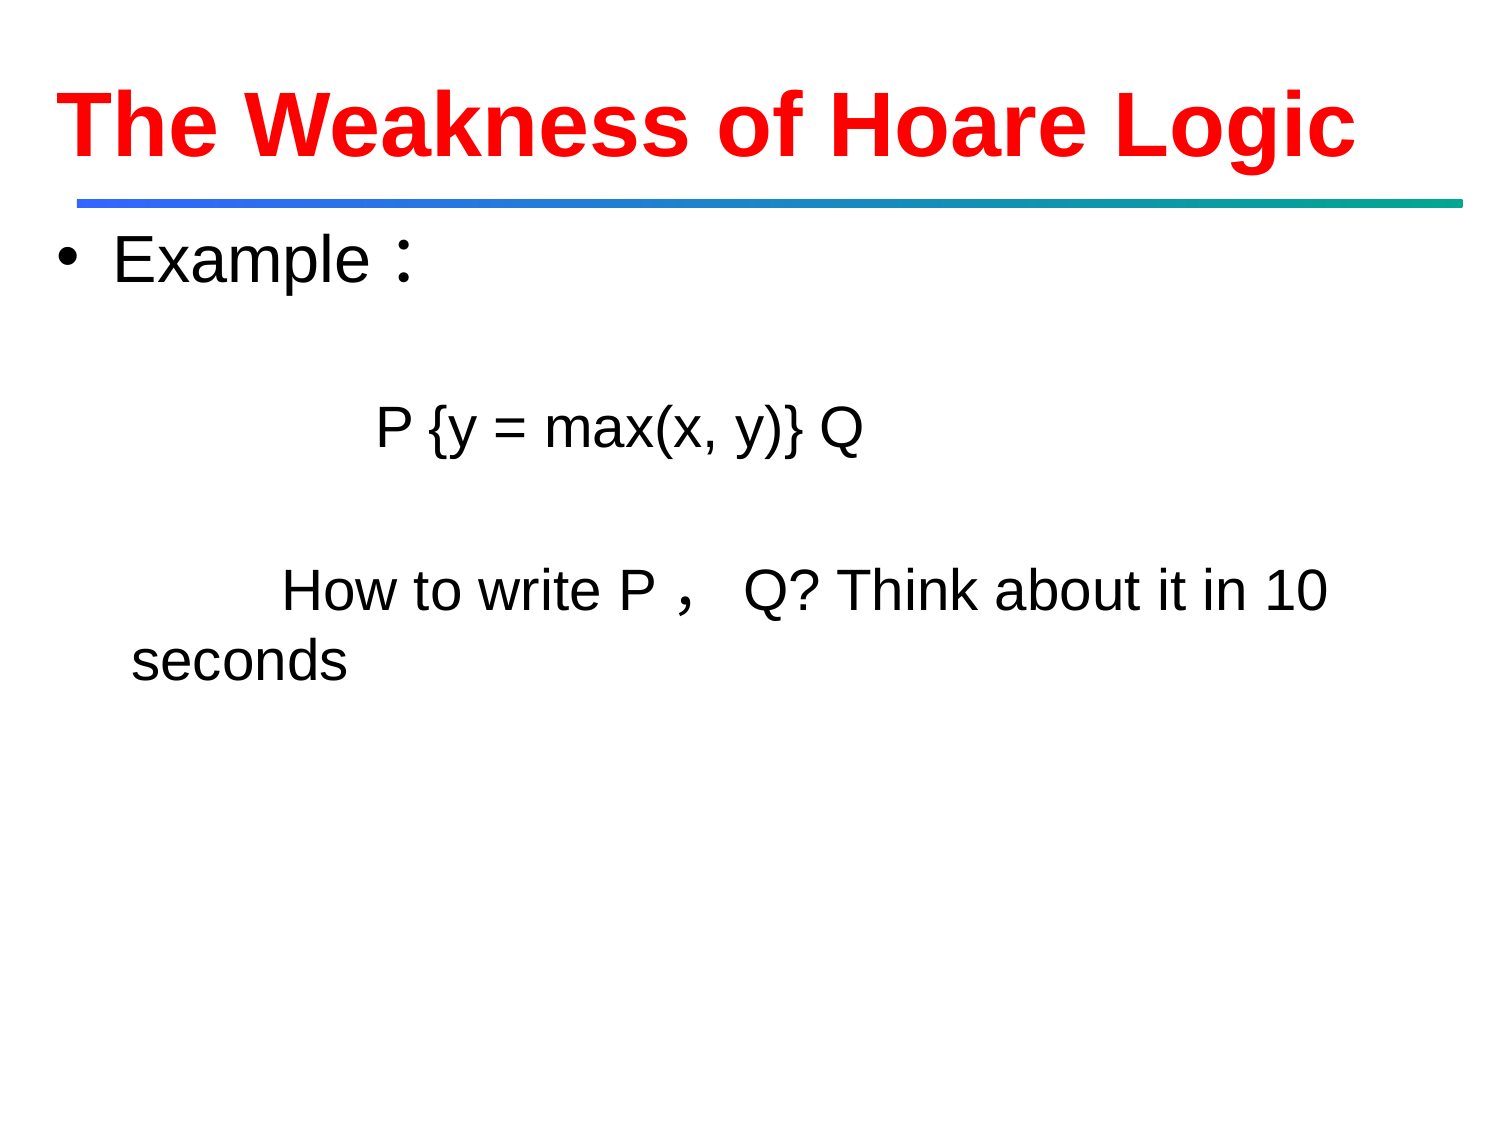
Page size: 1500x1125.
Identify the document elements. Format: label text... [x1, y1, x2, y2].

list Example： P {y = max(x, y)} Q How to write P，Q? Think about it in 10 seconds [41, 208, 1459, 1094]
title The Weakness of Hoare Logic [41, 31, 1459, 208]
